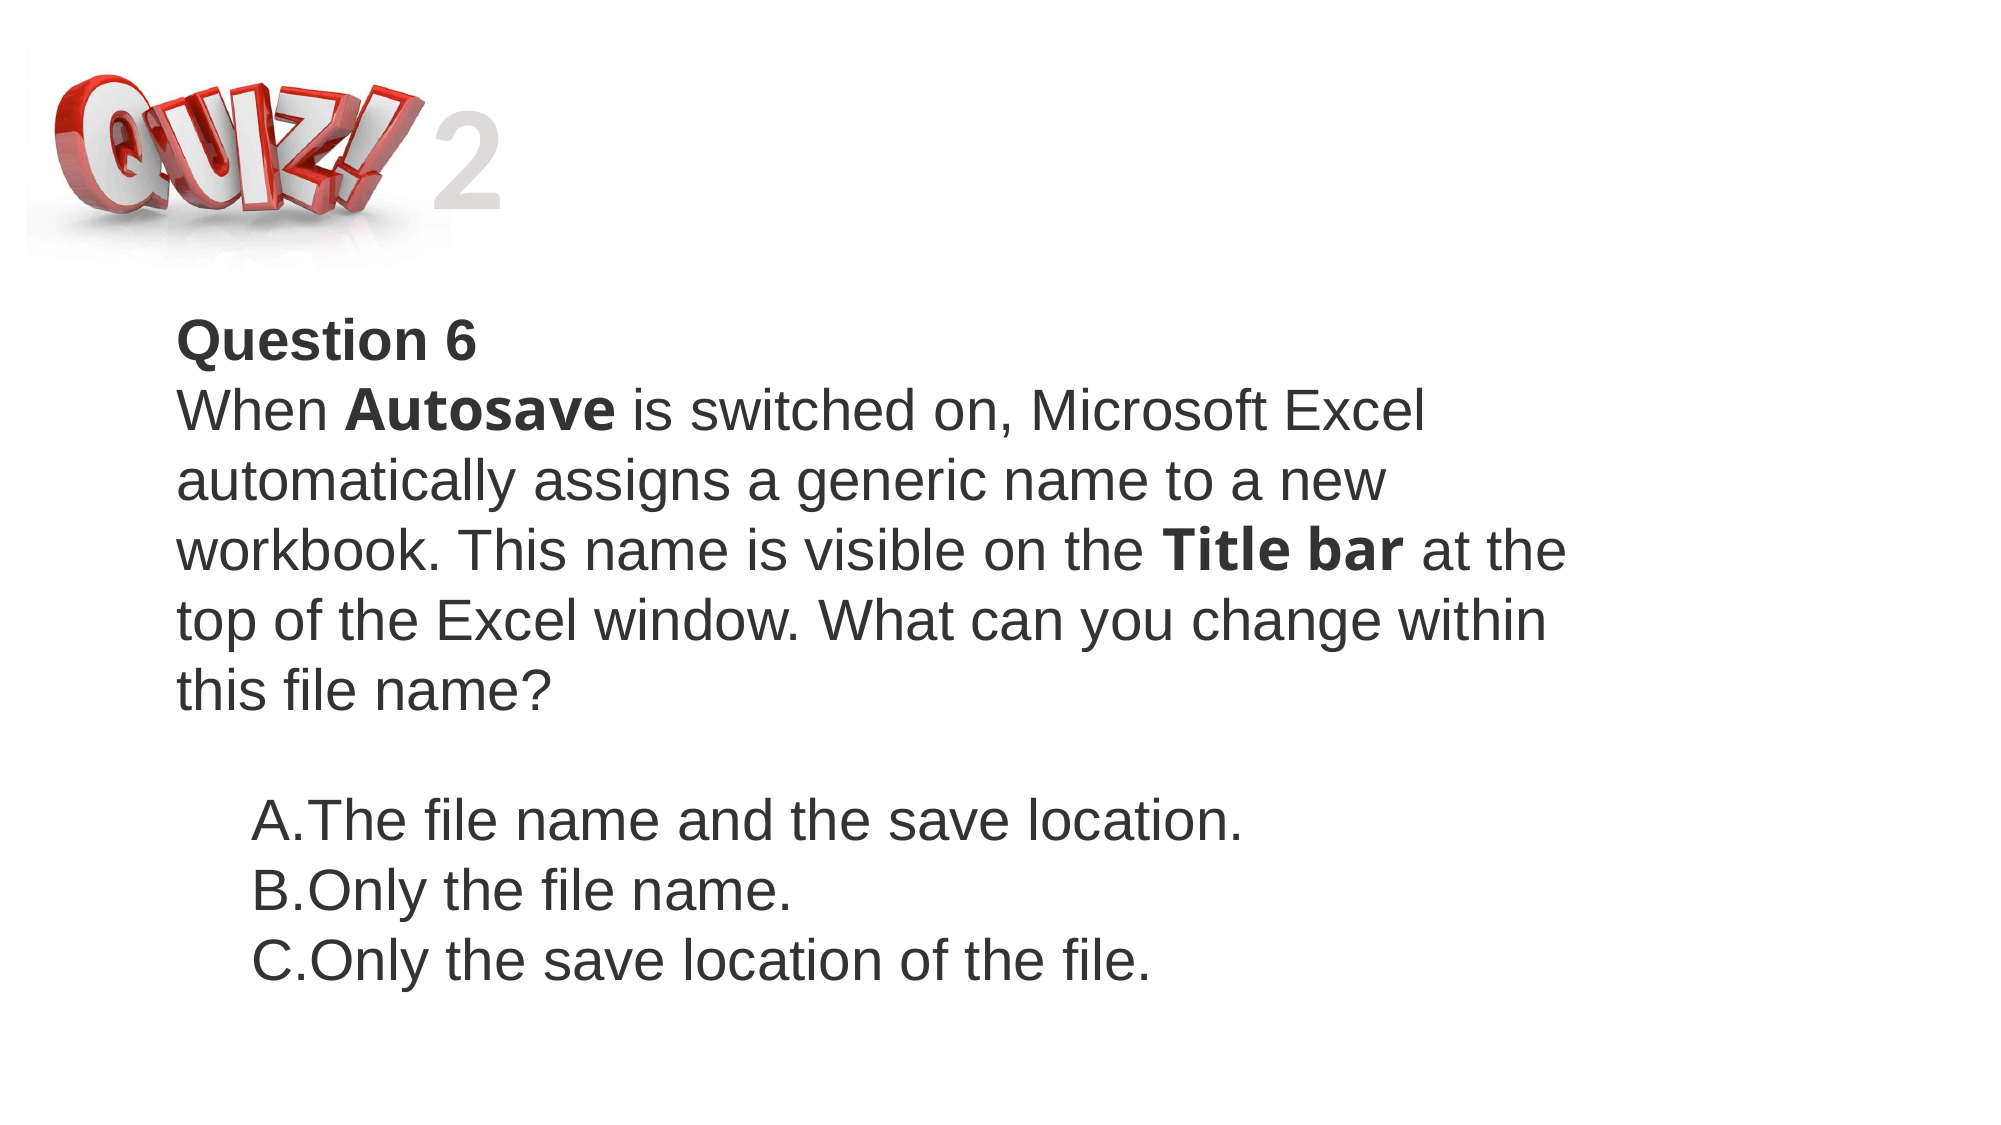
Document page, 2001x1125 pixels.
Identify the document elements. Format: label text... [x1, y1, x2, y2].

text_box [27, 31, 522, 270]
text_box Question 6 When Autosave is switched on, Microsoft Excel automatically assigns a generic name to a new workbook. This name is visible on the Title bar at the top of the Excel window. What can you change within this file name? The file name and the save location. Only the file name. Only the save location of the file. [161, 289, 1650, 1000]
